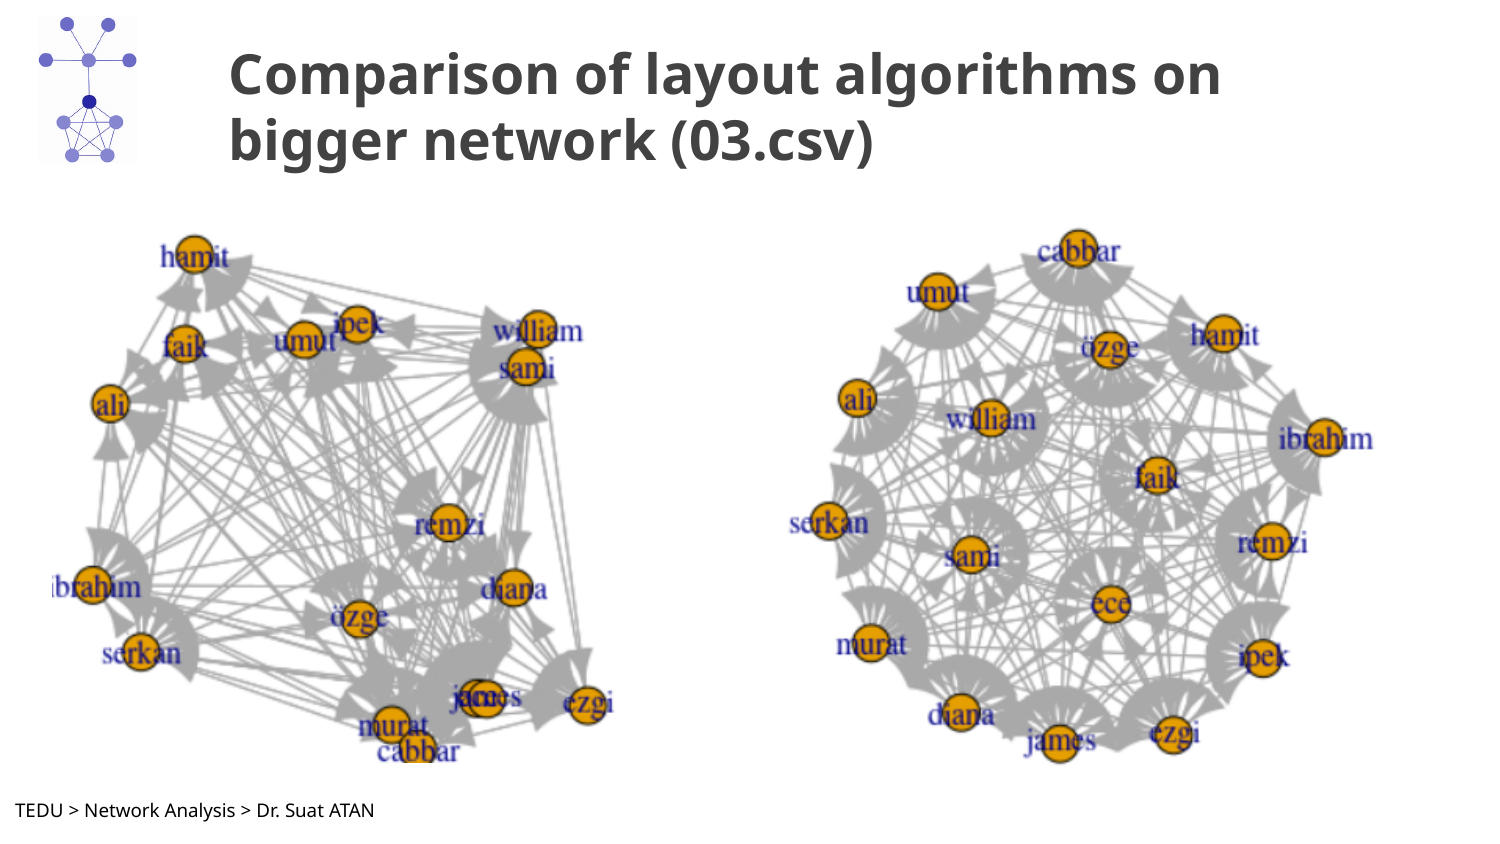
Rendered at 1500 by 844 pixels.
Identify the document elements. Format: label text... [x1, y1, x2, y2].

picture [782, 196, 1379, 772]
picture [38, 16, 137, 163]
title Comparison of layout algorithms on bigger network (03.csv) [213, 24, 1368, 189]
picture [52, 204, 660, 764]
